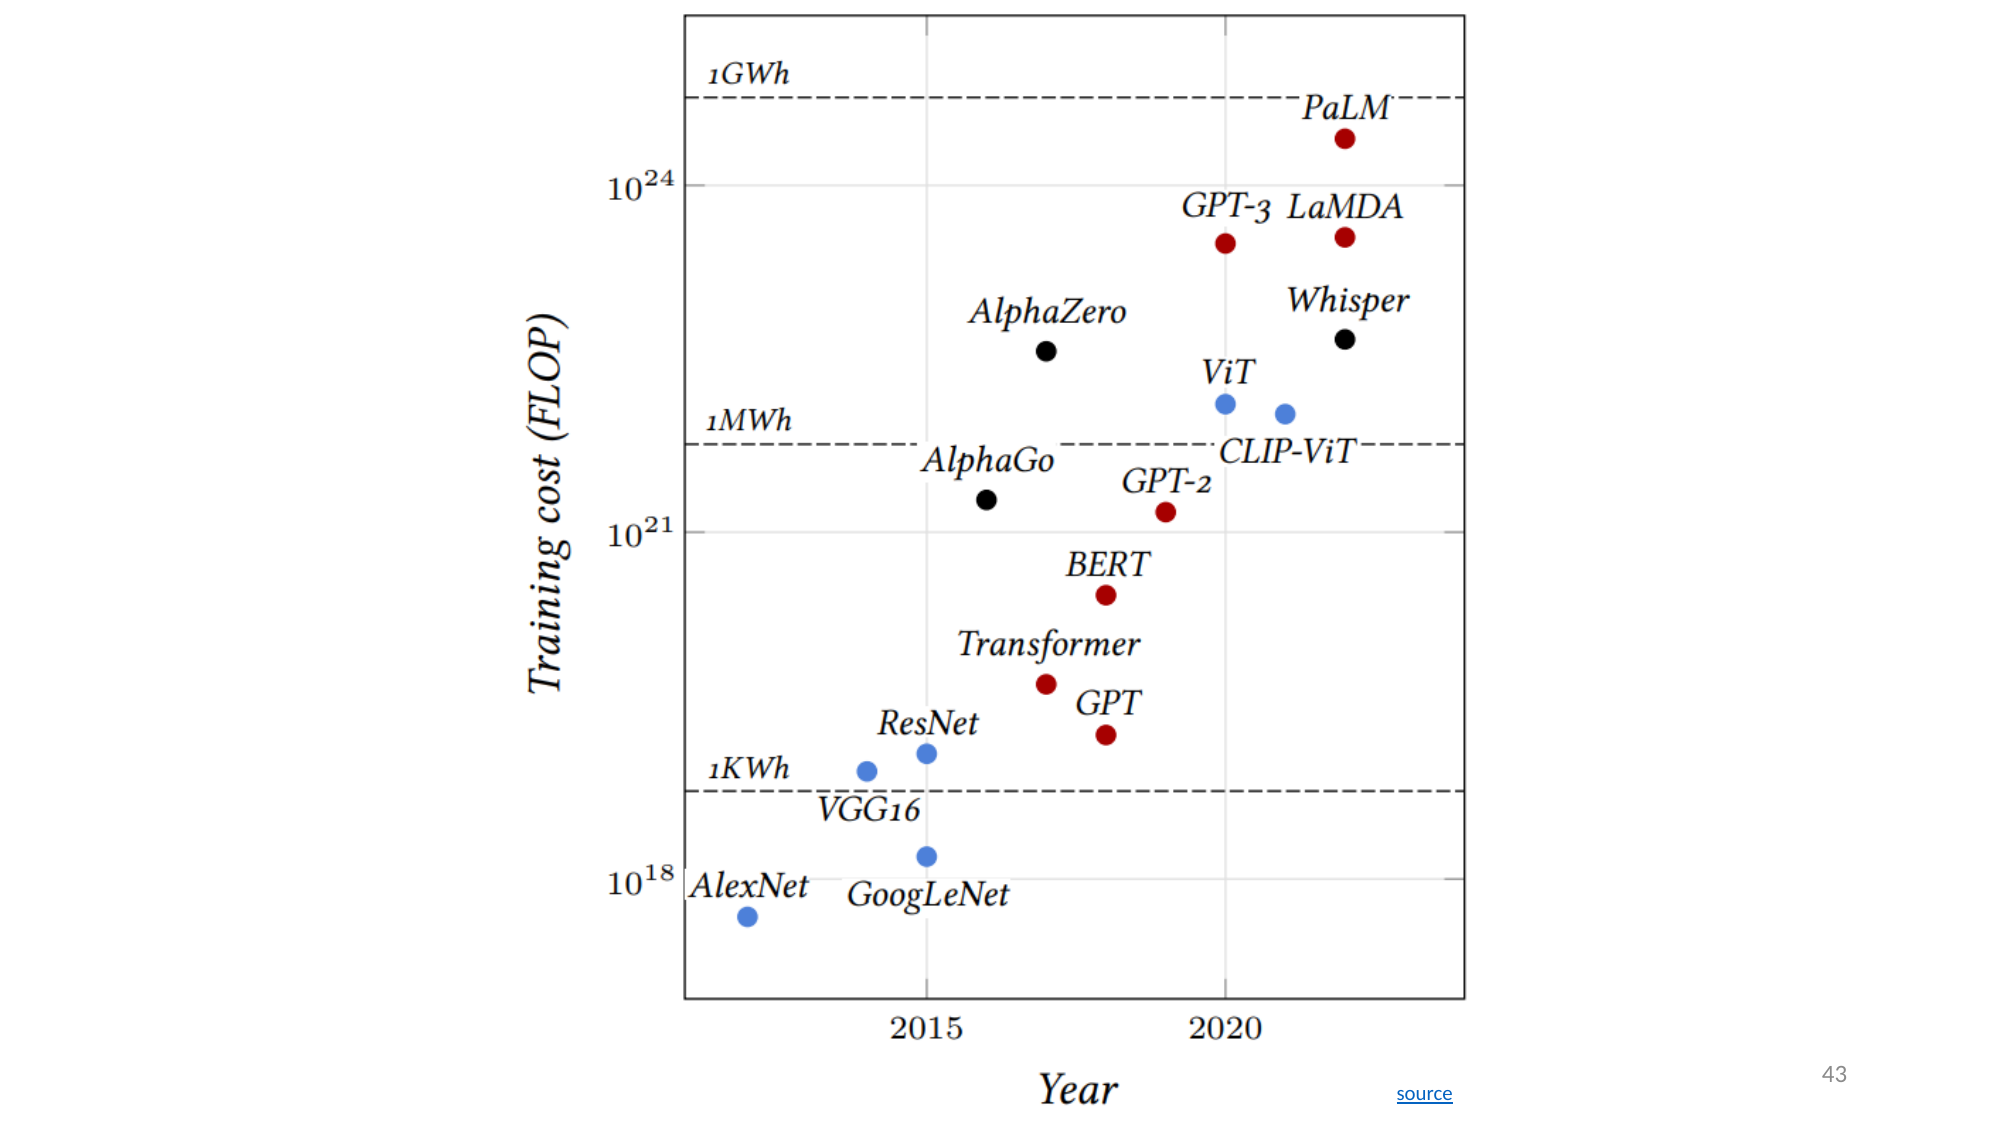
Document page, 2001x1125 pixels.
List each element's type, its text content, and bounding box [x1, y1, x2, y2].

slide_number 43 [1485, 1042, 1863, 1103]
picture [515, 0, 1485, 1125]
